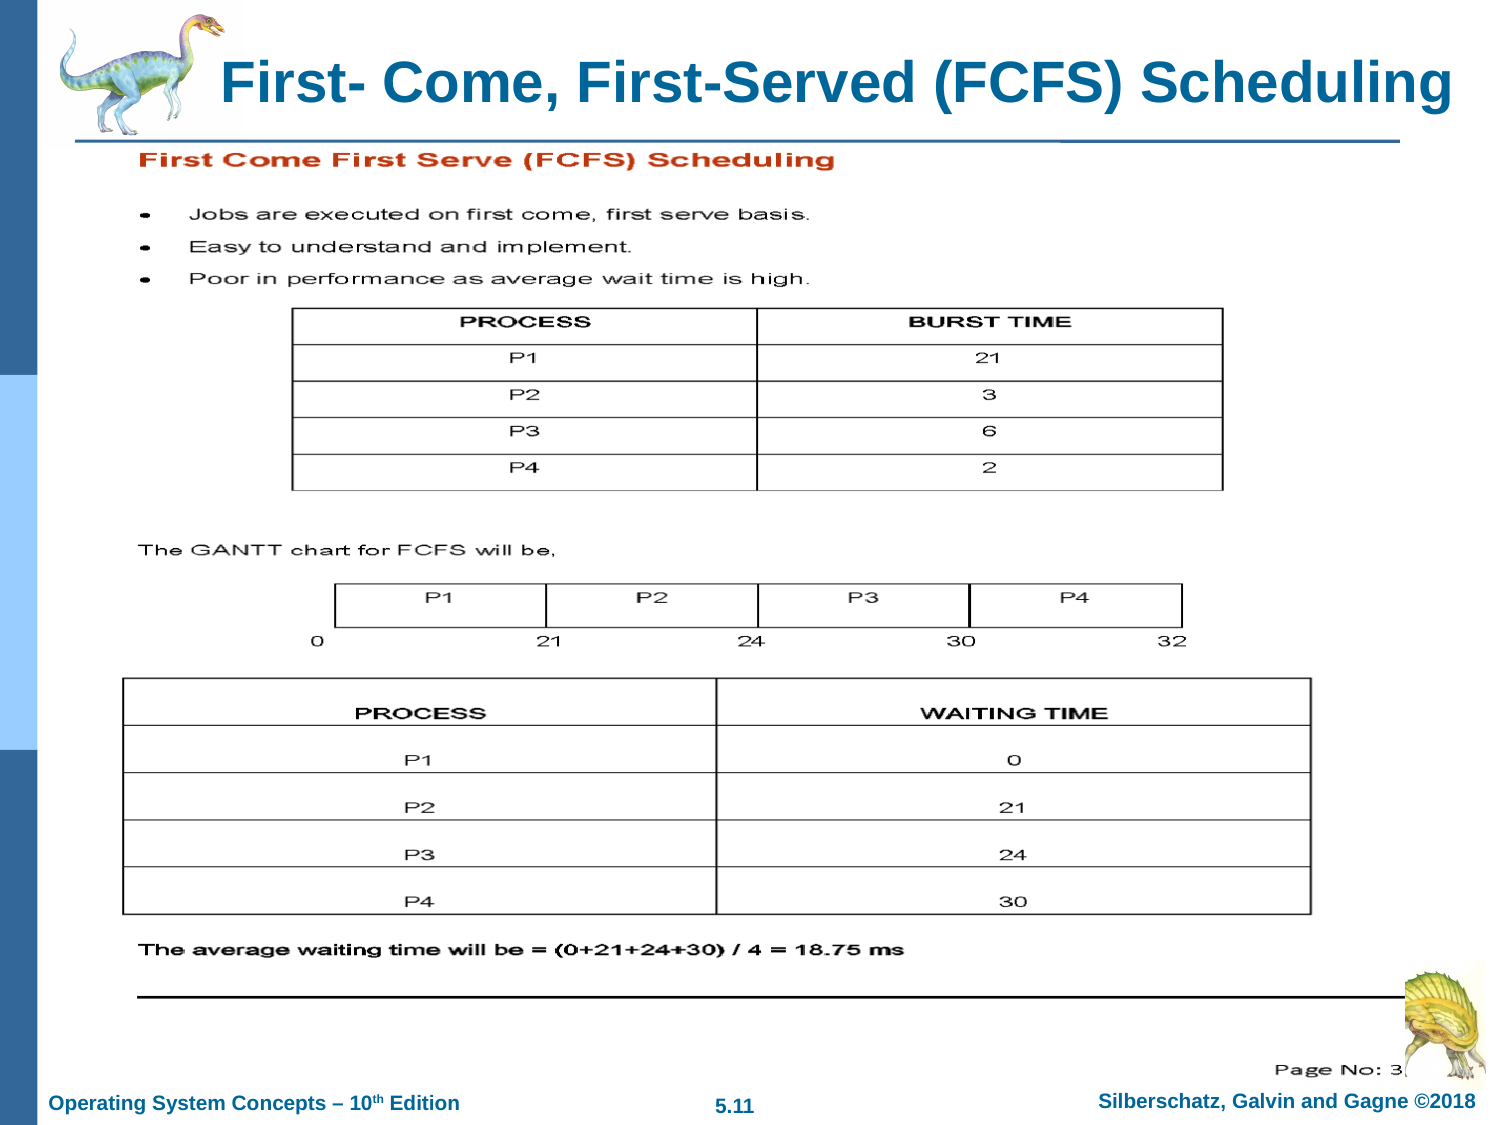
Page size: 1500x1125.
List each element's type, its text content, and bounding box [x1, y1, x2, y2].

picture [121, 151, 1486, 1090]
title First- Come, First-Served (FCFS) Scheduling [181, 47, 1494, 123]
picture [46, 0, 243, 149]
